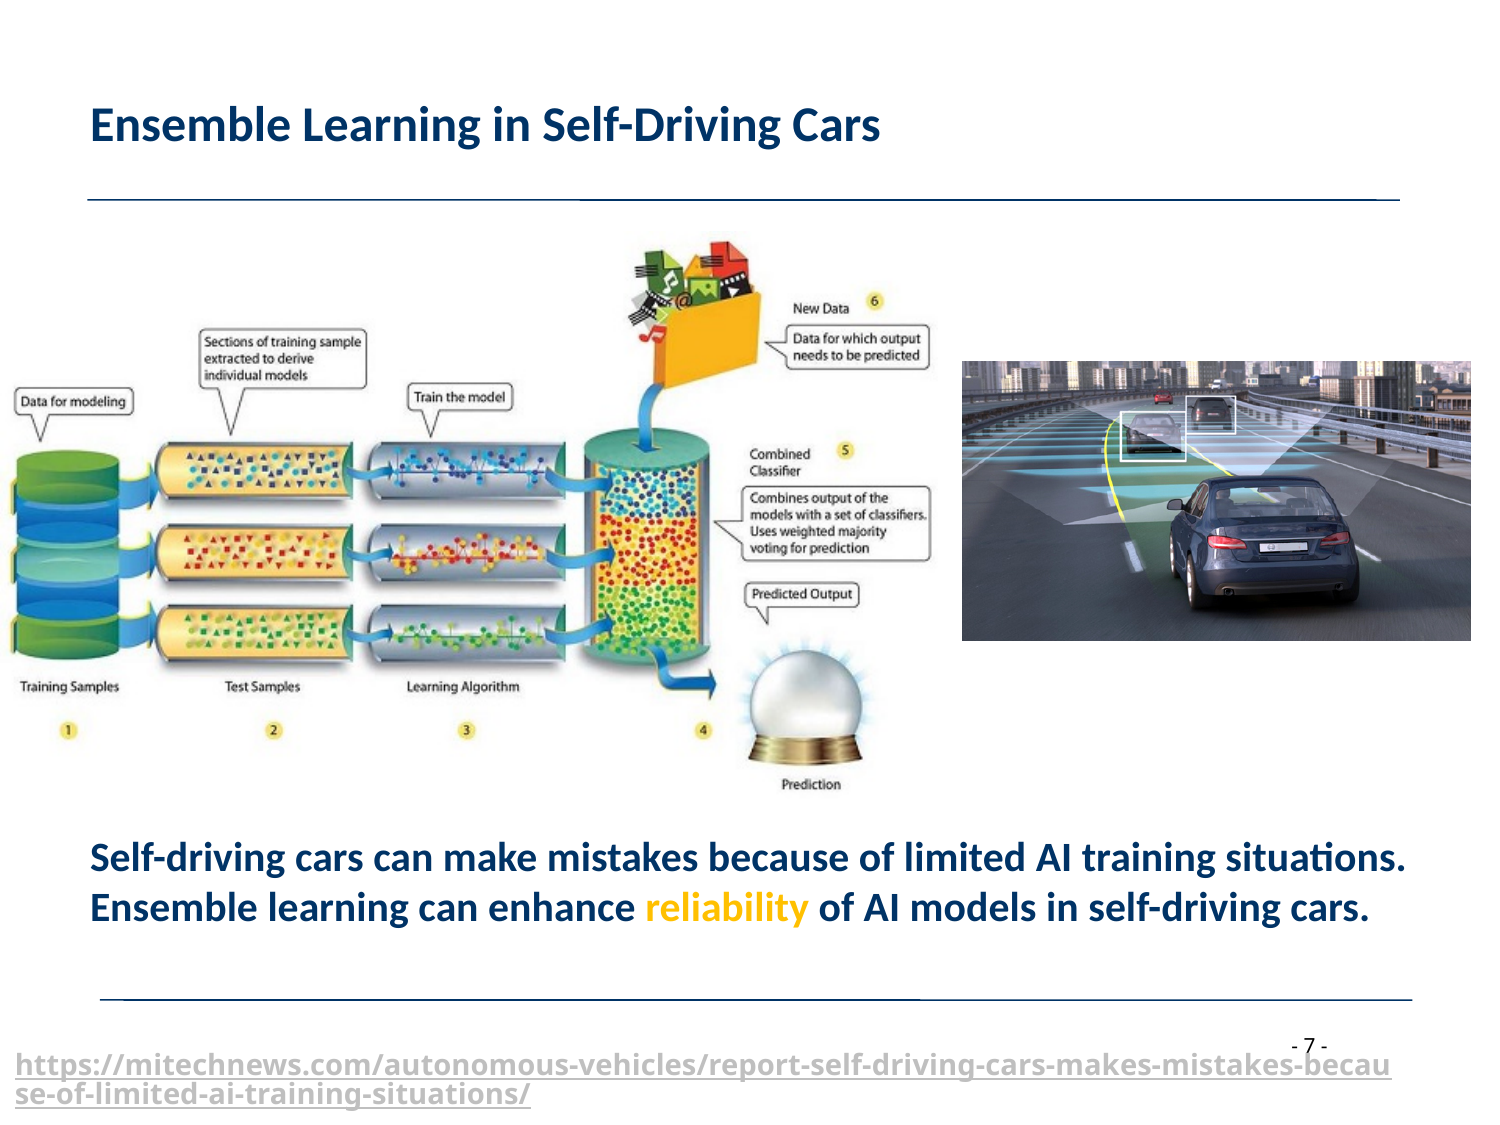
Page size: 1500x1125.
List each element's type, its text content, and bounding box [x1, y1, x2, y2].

title Ensemble Learning in Self-Driving Cars [75, 27, 1425, 215]
picture [0, 231, 939, 800]
text_box https://mitechnews.com/autonomous-vehicles/report-self-driving-cars-makes-mistakes-because-of-limited-ai-training-situations/ [0, 1039, 1418, 1094]
picture [962, 361, 1471, 641]
list Self-driving cars can make mistakes because of limited AI training situations. Ensemble learning can enhance reliability of AI models in self-driving cars. [75, 822, 1425, 976]
